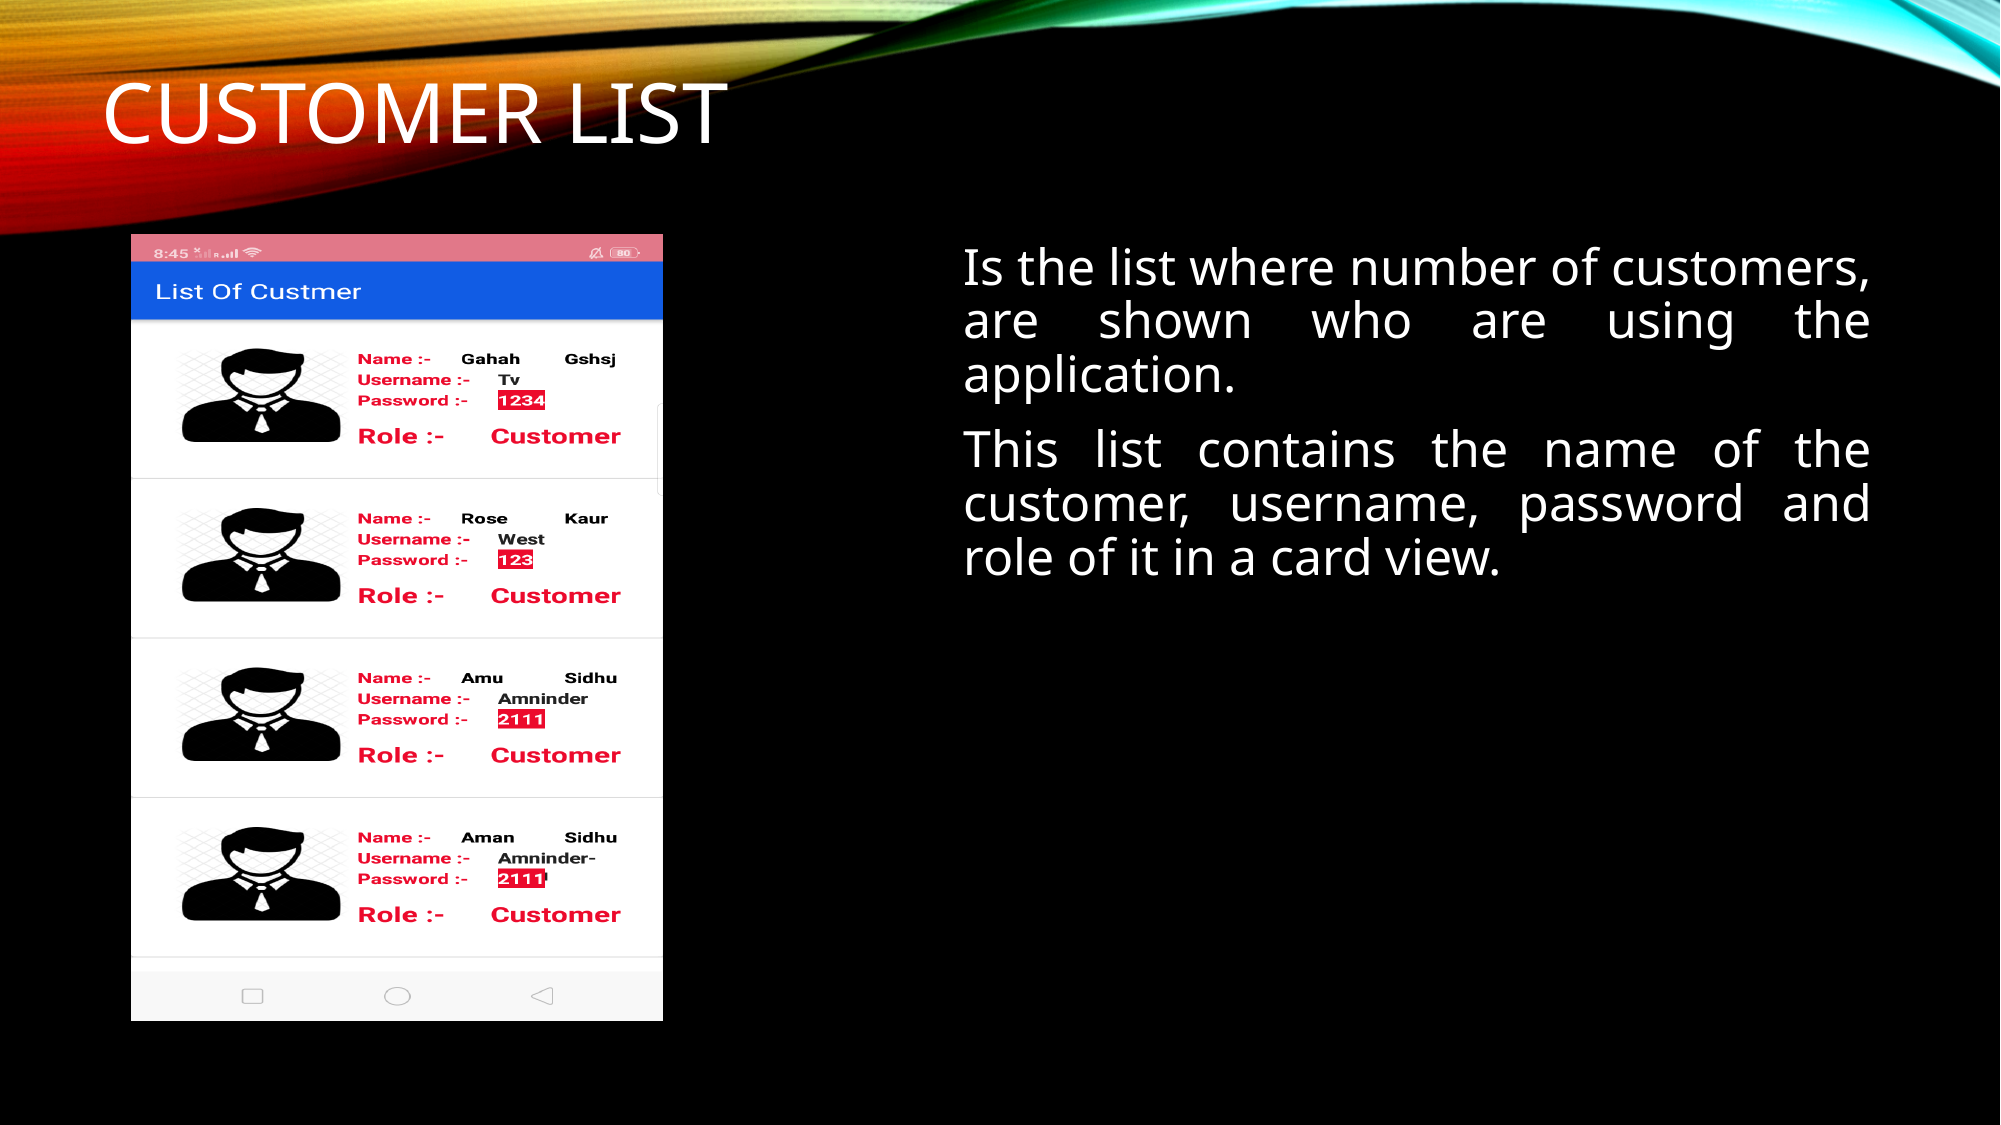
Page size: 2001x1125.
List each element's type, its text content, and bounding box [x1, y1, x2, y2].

title Customer list [86, 41, 1888, 193]
picture [0, 0, 2000, 237]
list Is the list where number of customers, are shown who are using the application. This list contains the name of the customer, username, password and role of it in a card view. [948, 234, 1888, 1021]
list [131, 234, 663, 1021]
